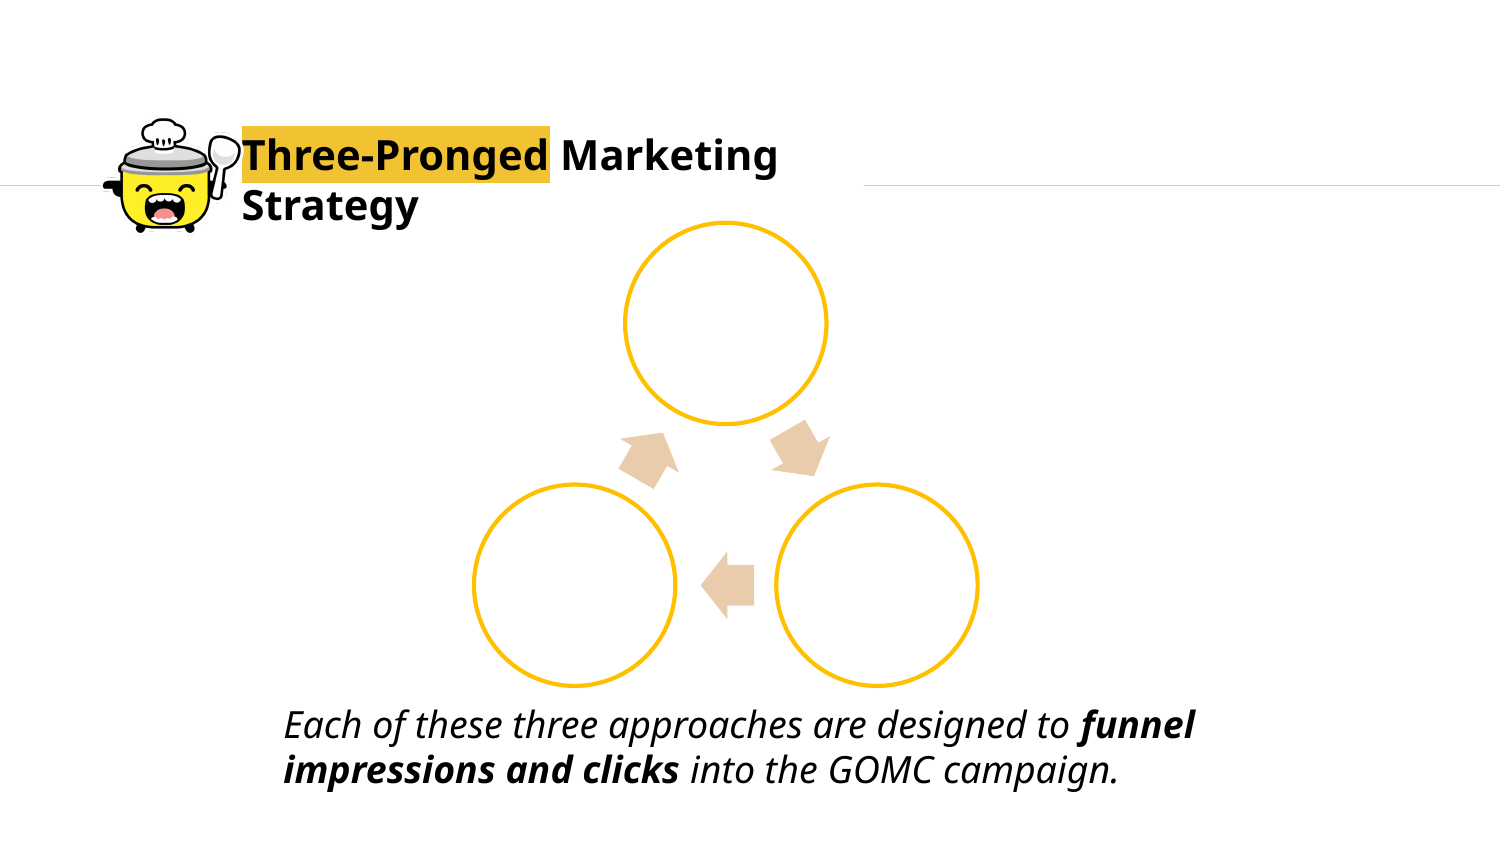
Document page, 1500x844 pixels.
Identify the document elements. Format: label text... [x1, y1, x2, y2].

list Each of these three approaches are designed to funnel impressions and clicks into the GOMC campaign. [268, 686, 1232, 844]
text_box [473, 222, 978, 687]
picture [100, 115, 244, 242]
title Three-Pronged Marketing Strategy [248, 142, 939, 215]
